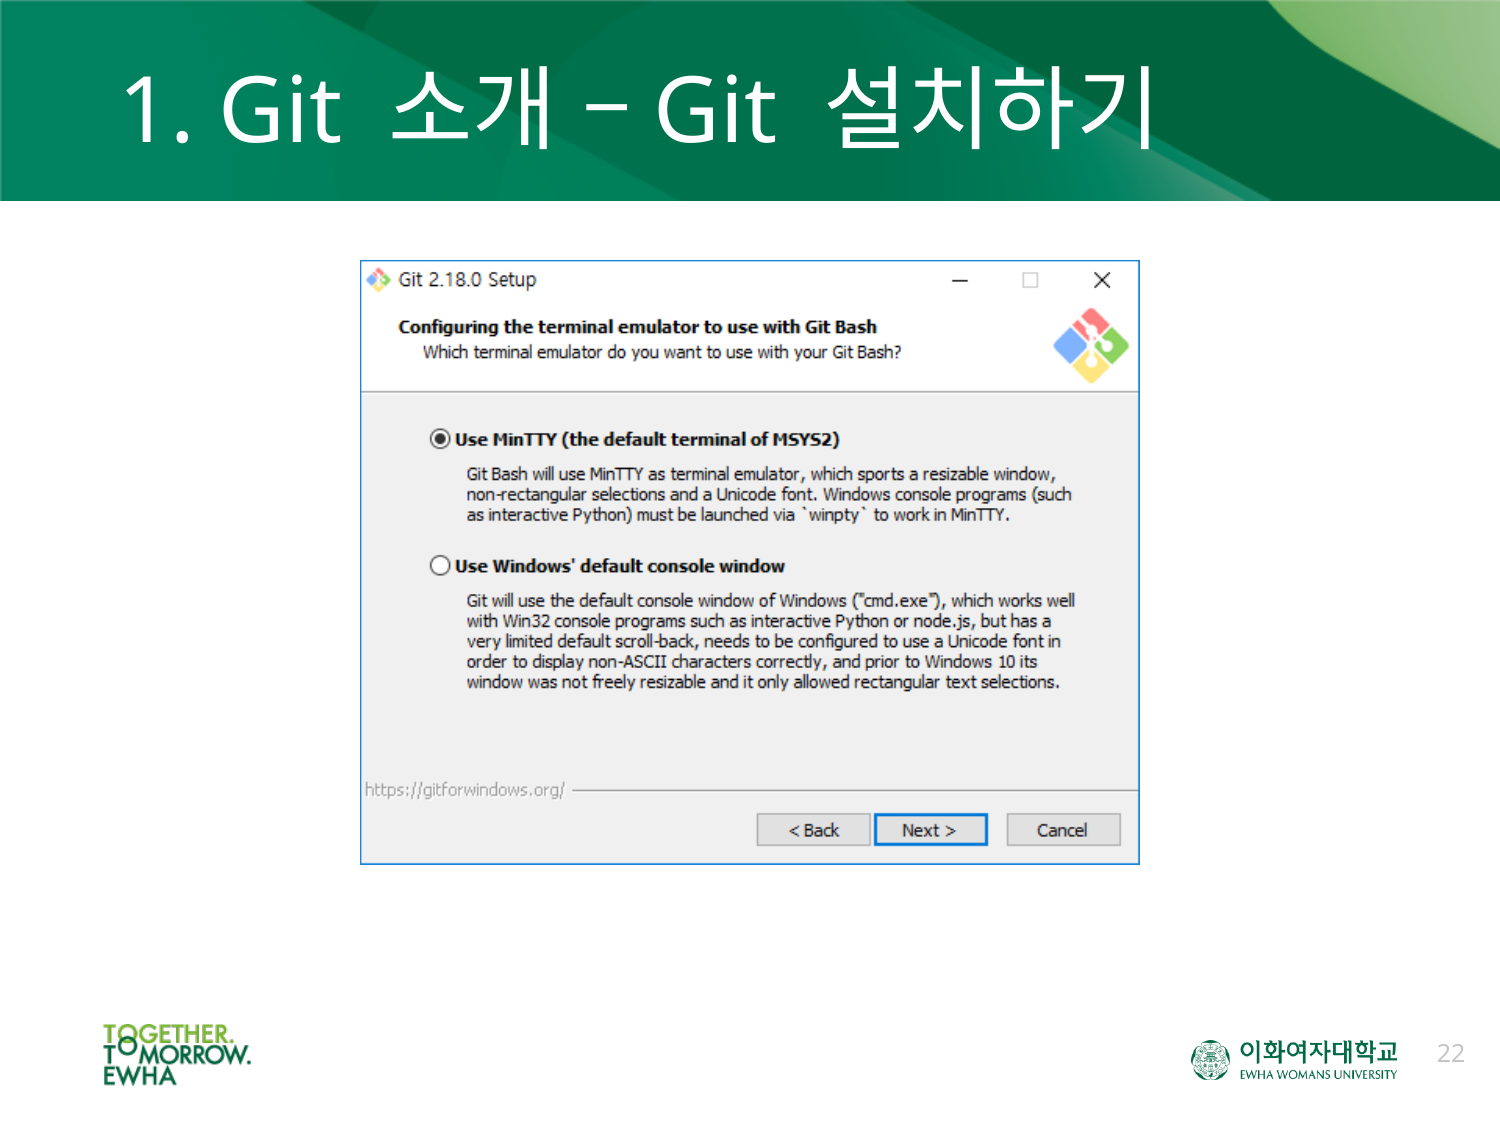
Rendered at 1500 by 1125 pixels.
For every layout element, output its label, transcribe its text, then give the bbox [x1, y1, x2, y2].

picture [360, 260, 1140, 865]
picture [103, 1024, 251, 1087]
picture [0, 0, 1500, 201]
title 1. Git 소개 –Git 설치하기 [103, 4, 1457, 222]
slide_number 22 [1142, 1024, 1481, 1085]
